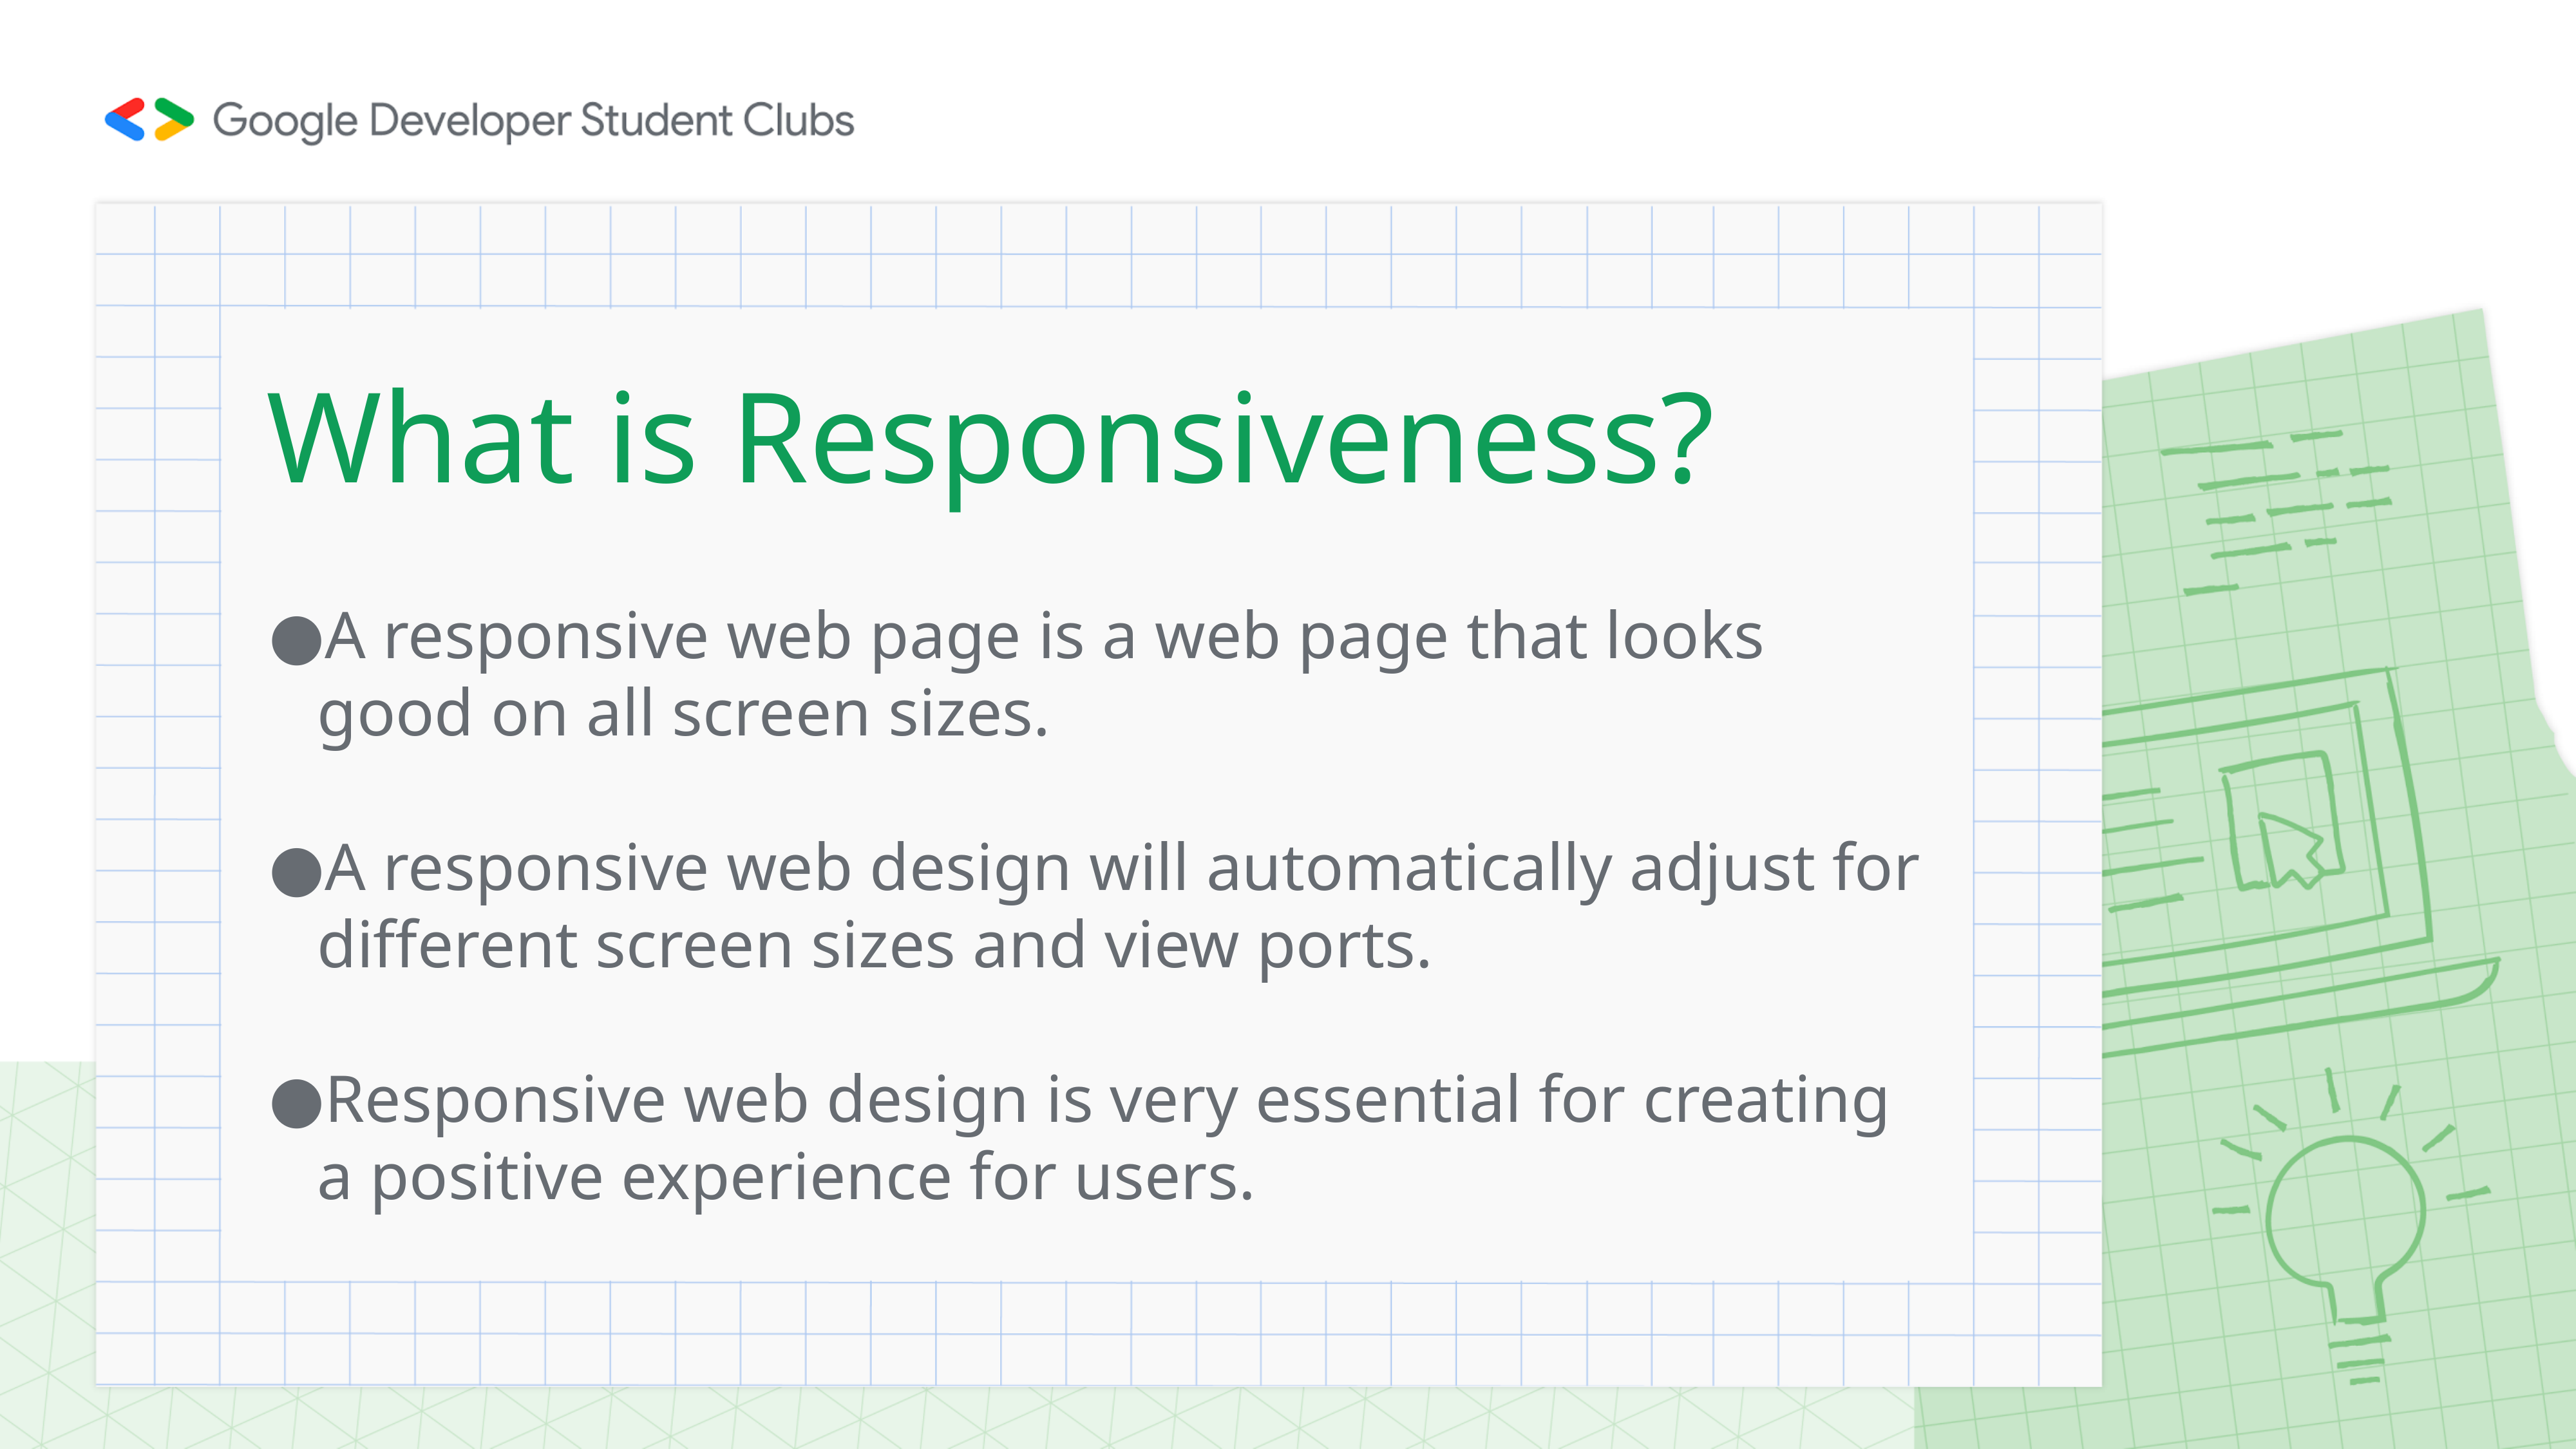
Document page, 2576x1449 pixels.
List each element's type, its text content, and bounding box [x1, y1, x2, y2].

picture [0, 0, 2576, 1449]
title What is Responsiveness? [240, 332, 1777, 626]
list A responsive web page is a web page that looks good on all screen sizes. A responsive web design will automatically adjust for different screen sizes and view ports. Responsive web design is very essential for creating a positive experience for users. [259, 584, 1933, 1435]
